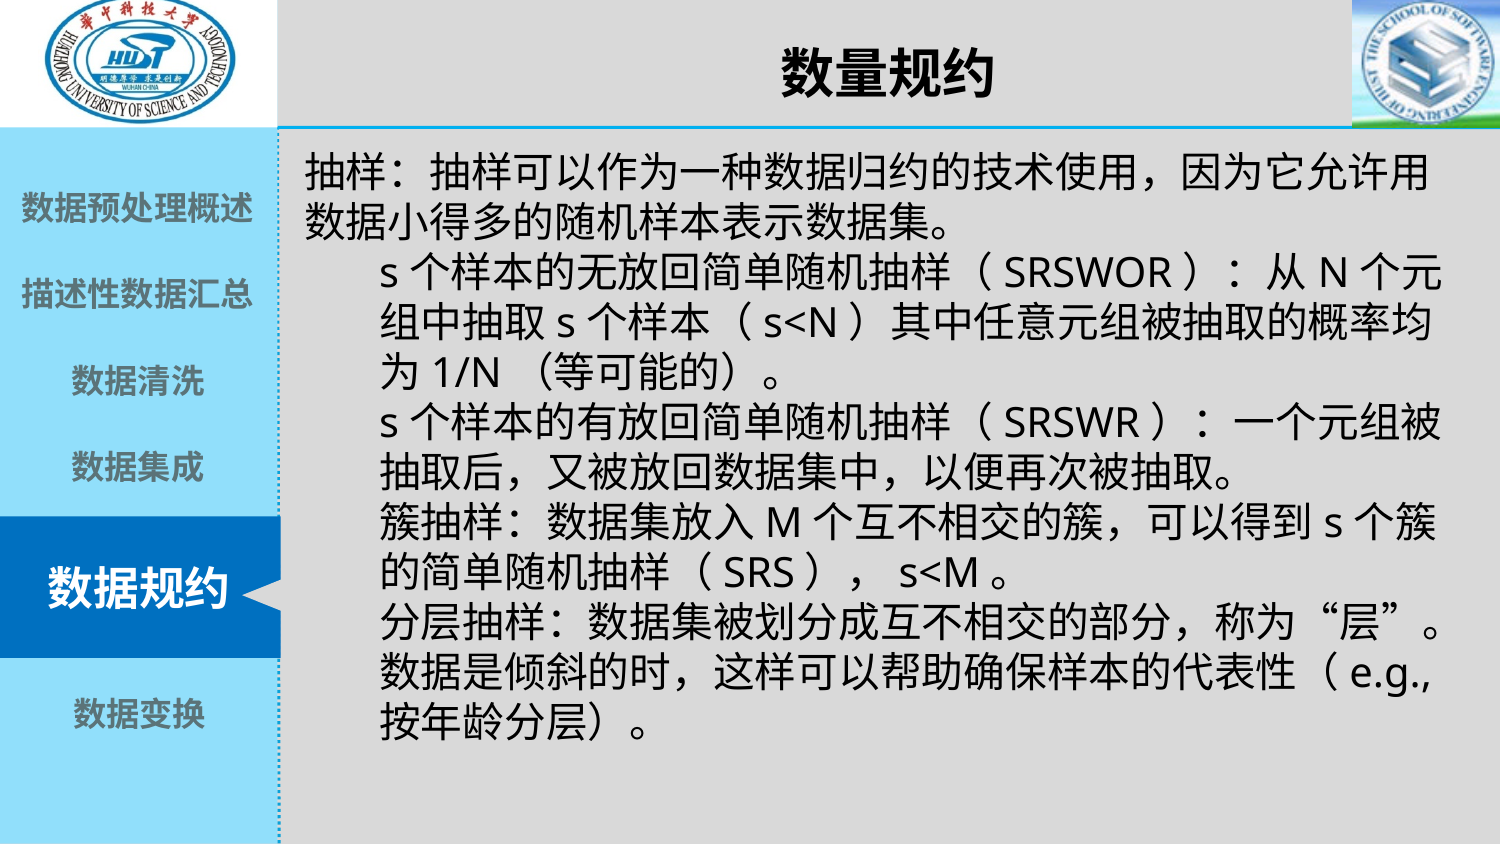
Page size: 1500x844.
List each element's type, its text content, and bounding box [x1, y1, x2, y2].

picture [38, 0, 242, 127]
list 抽样：抽样可以作为一种数据归约的技术使用，因为它允许用数据小得多的随机样本表示数据集。 s个样本的无放回简单随机抽样（SRSWOR）：从N个元组中抽取s个样本（s<N）其中任意元组被抽取的概率均为1/N（等可能的）。 s个样本的有放回简单随机抽样（SRSWR）：一个元组被抽取后，又被放回数据集中，以便再次被抽取。 簇抽样：数据集放入M个互不相交的簇，可以得到s个簇的简单随机抽样（SRS），s<M。 分层抽样：数据集被划分成互不相交的部分，称为“层”。数据是倾斜的时，这样可以帮助确保样本的代表性（e.g., 按年龄分层）。 [289, 138, 1483, 836]
text_box 数量规约 [277, 0, 1500, 127]
